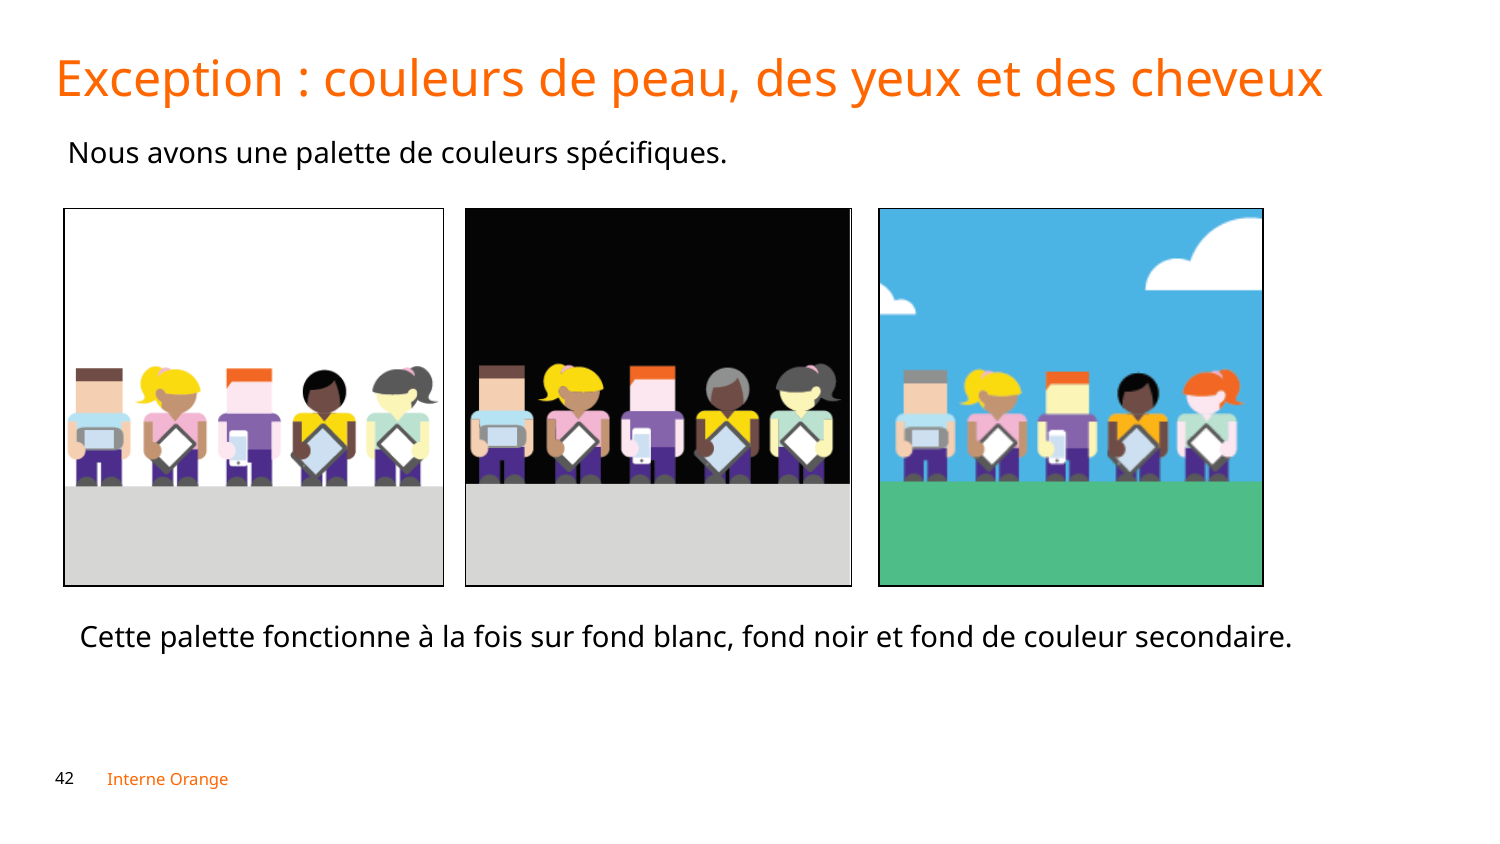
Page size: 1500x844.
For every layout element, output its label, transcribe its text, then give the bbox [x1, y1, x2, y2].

picture [879, 209, 1263, 585]
picture [64, 209, 443, 585]
picture [466, 209, 851, 585]
list Exception : couleurs de peau, des yeux et des cheveux [55, 55, 1388, 139]
text_box Cette palette fonctionne à la fois sur fond blanc, fond noir et fond de couleur secondaire. [64, 610, 1424, 661]
text_box Nous avons une palette de couleurs spécifiques. [53, 126, 1216, 177]
